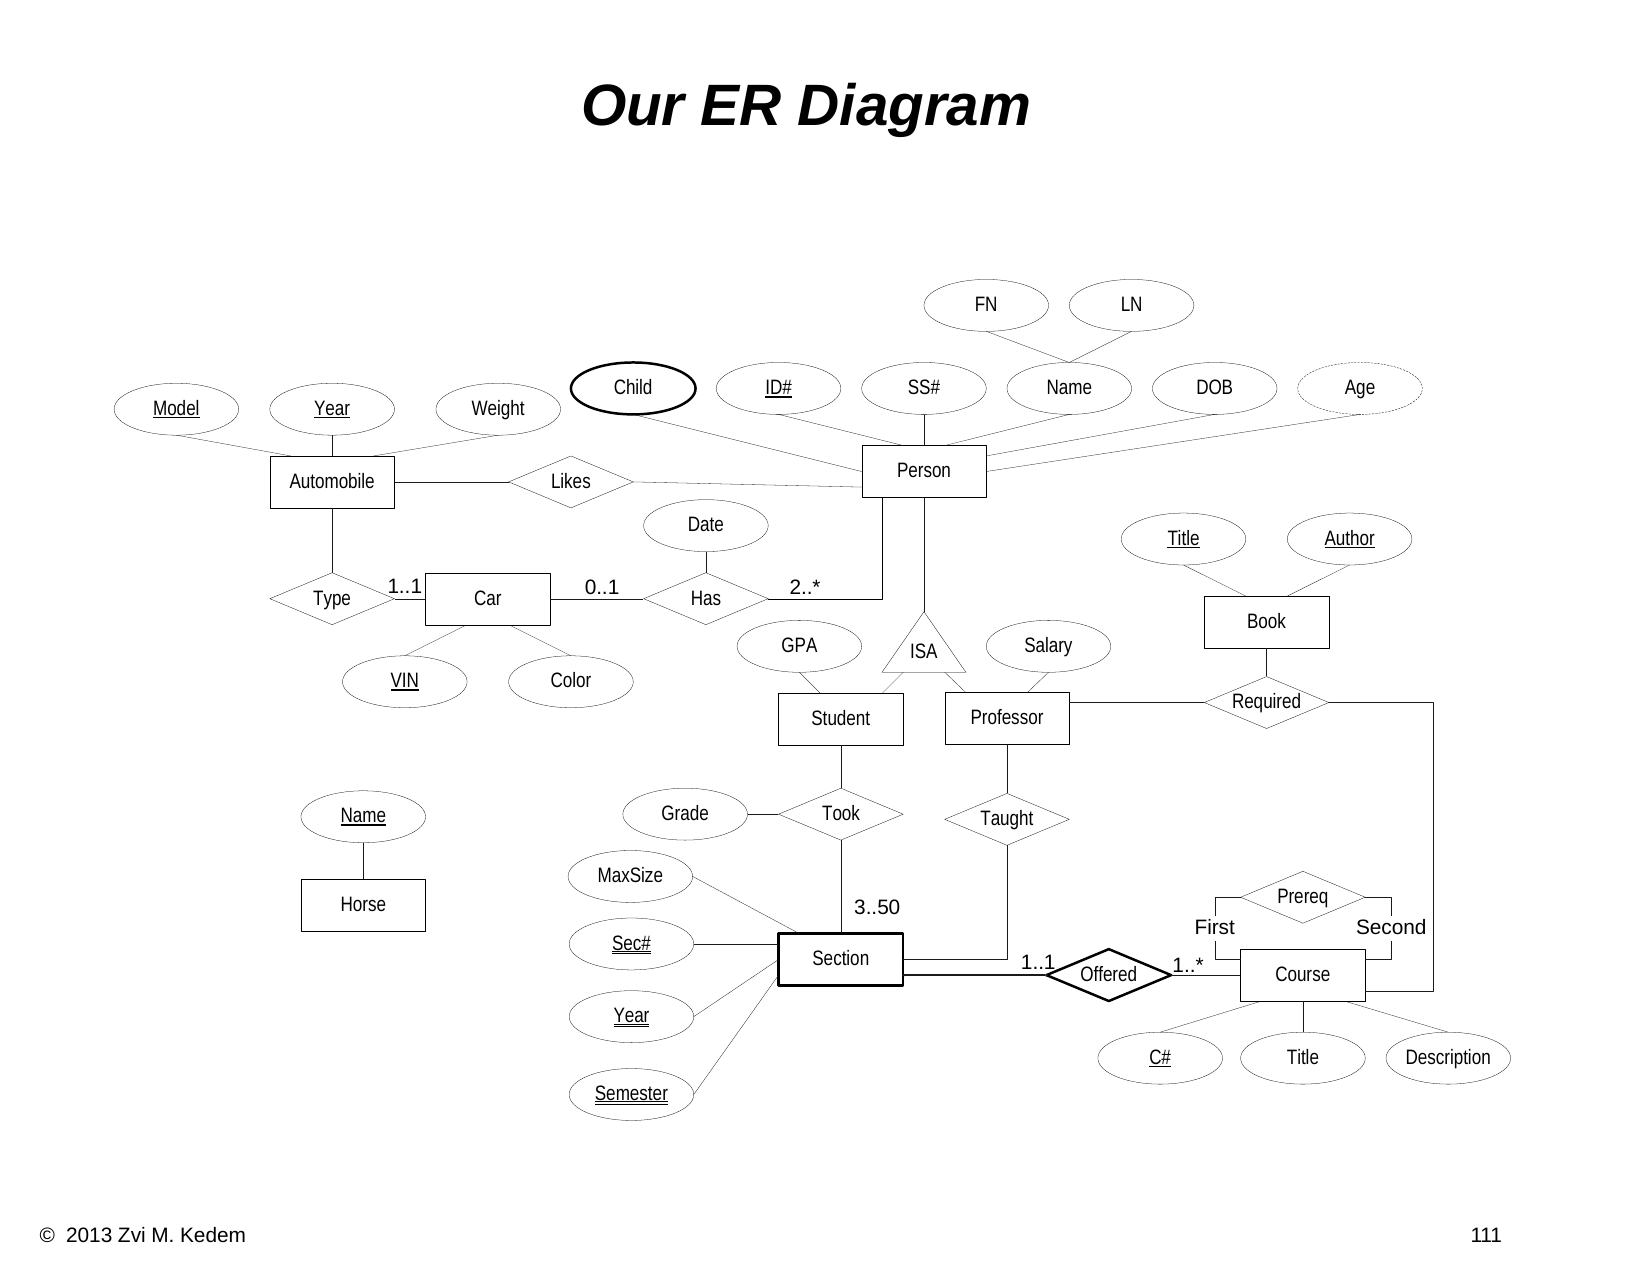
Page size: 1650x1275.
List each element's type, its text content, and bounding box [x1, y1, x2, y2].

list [112, 277, 1513, 1123]
title Our ER Diagram [111, 36, 1501, 176]
